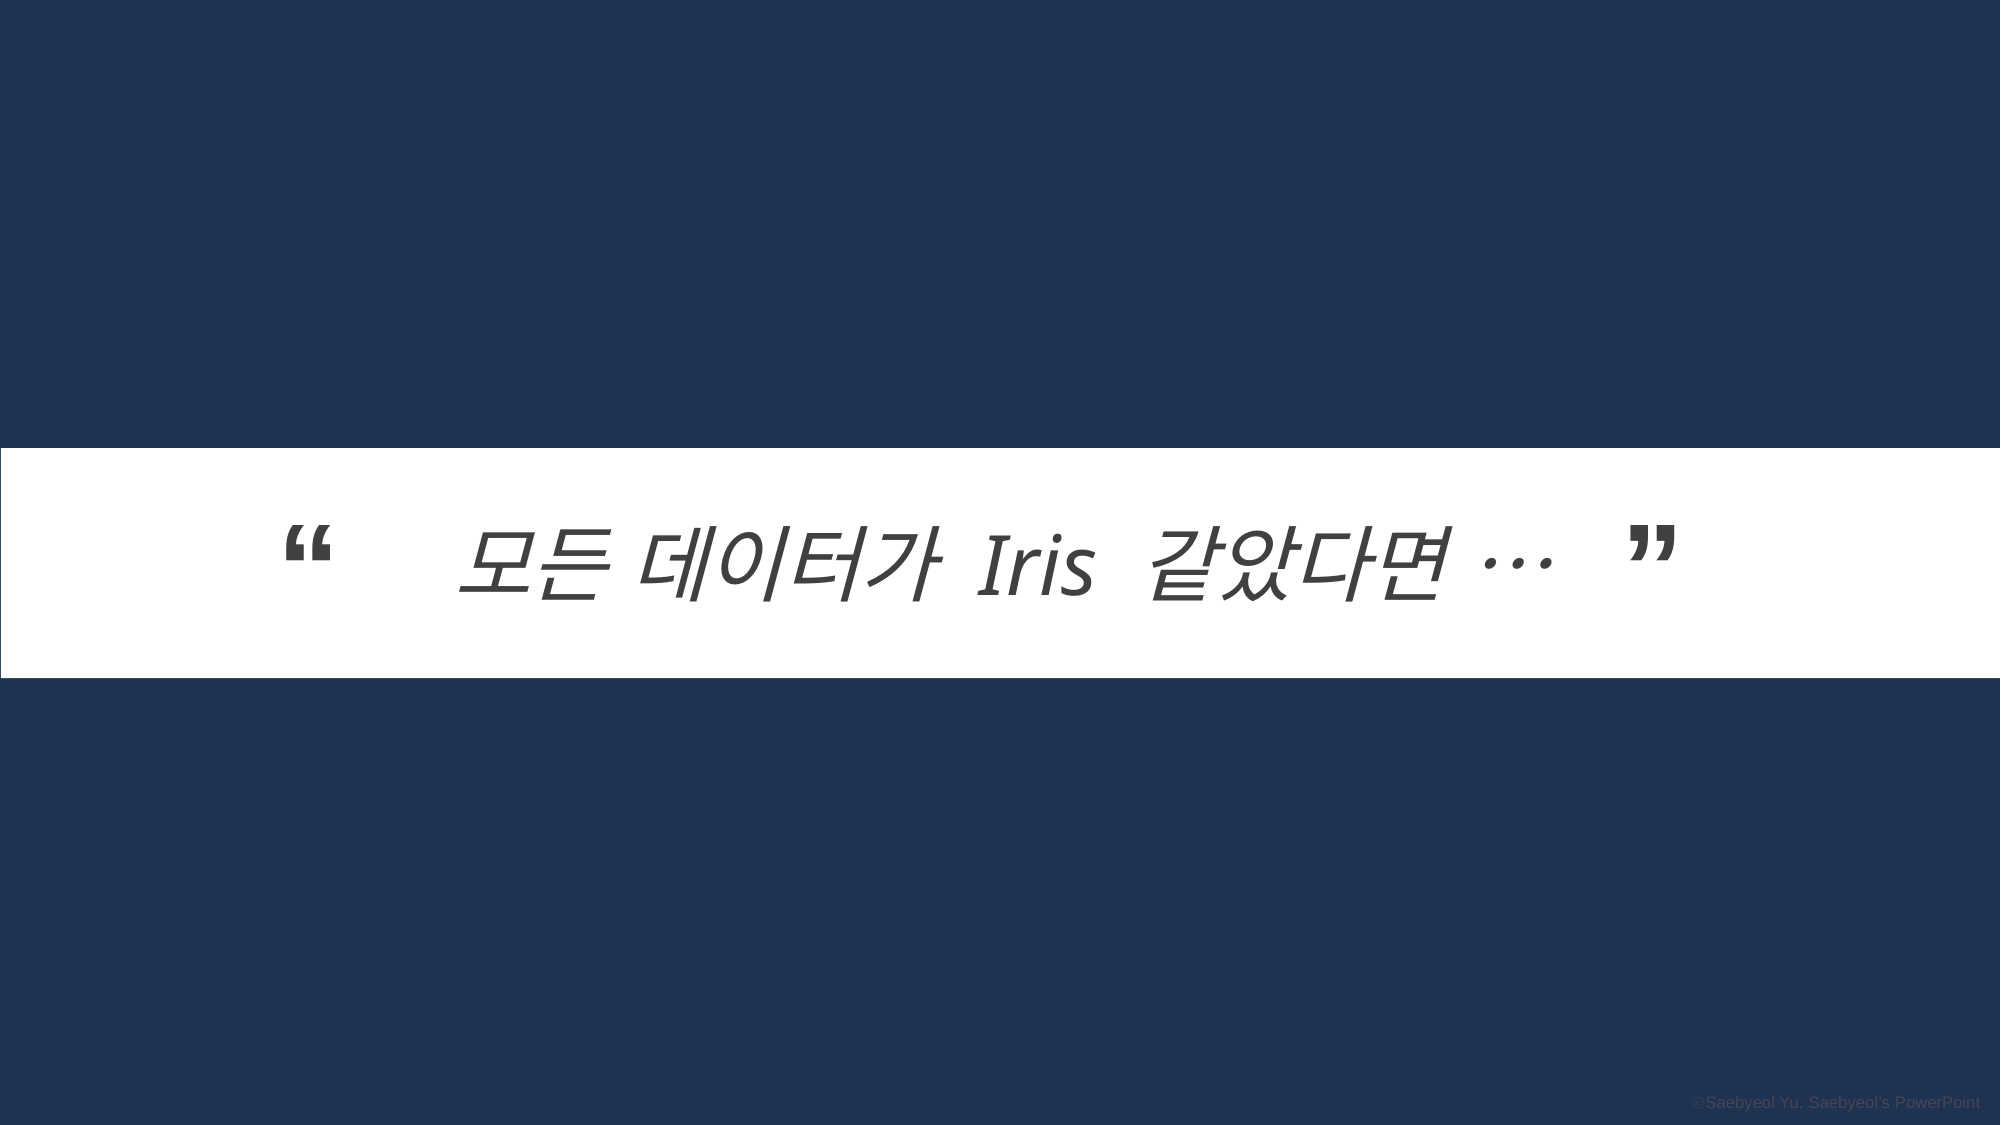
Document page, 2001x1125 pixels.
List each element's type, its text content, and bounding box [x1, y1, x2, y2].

text_box “ ” [263, 479, 1704, 644]
text_box [0, 447, 2000, 679]
text_box 모든 데이터가 Iris 같았다면 … [439, 504, 1567, 620]
